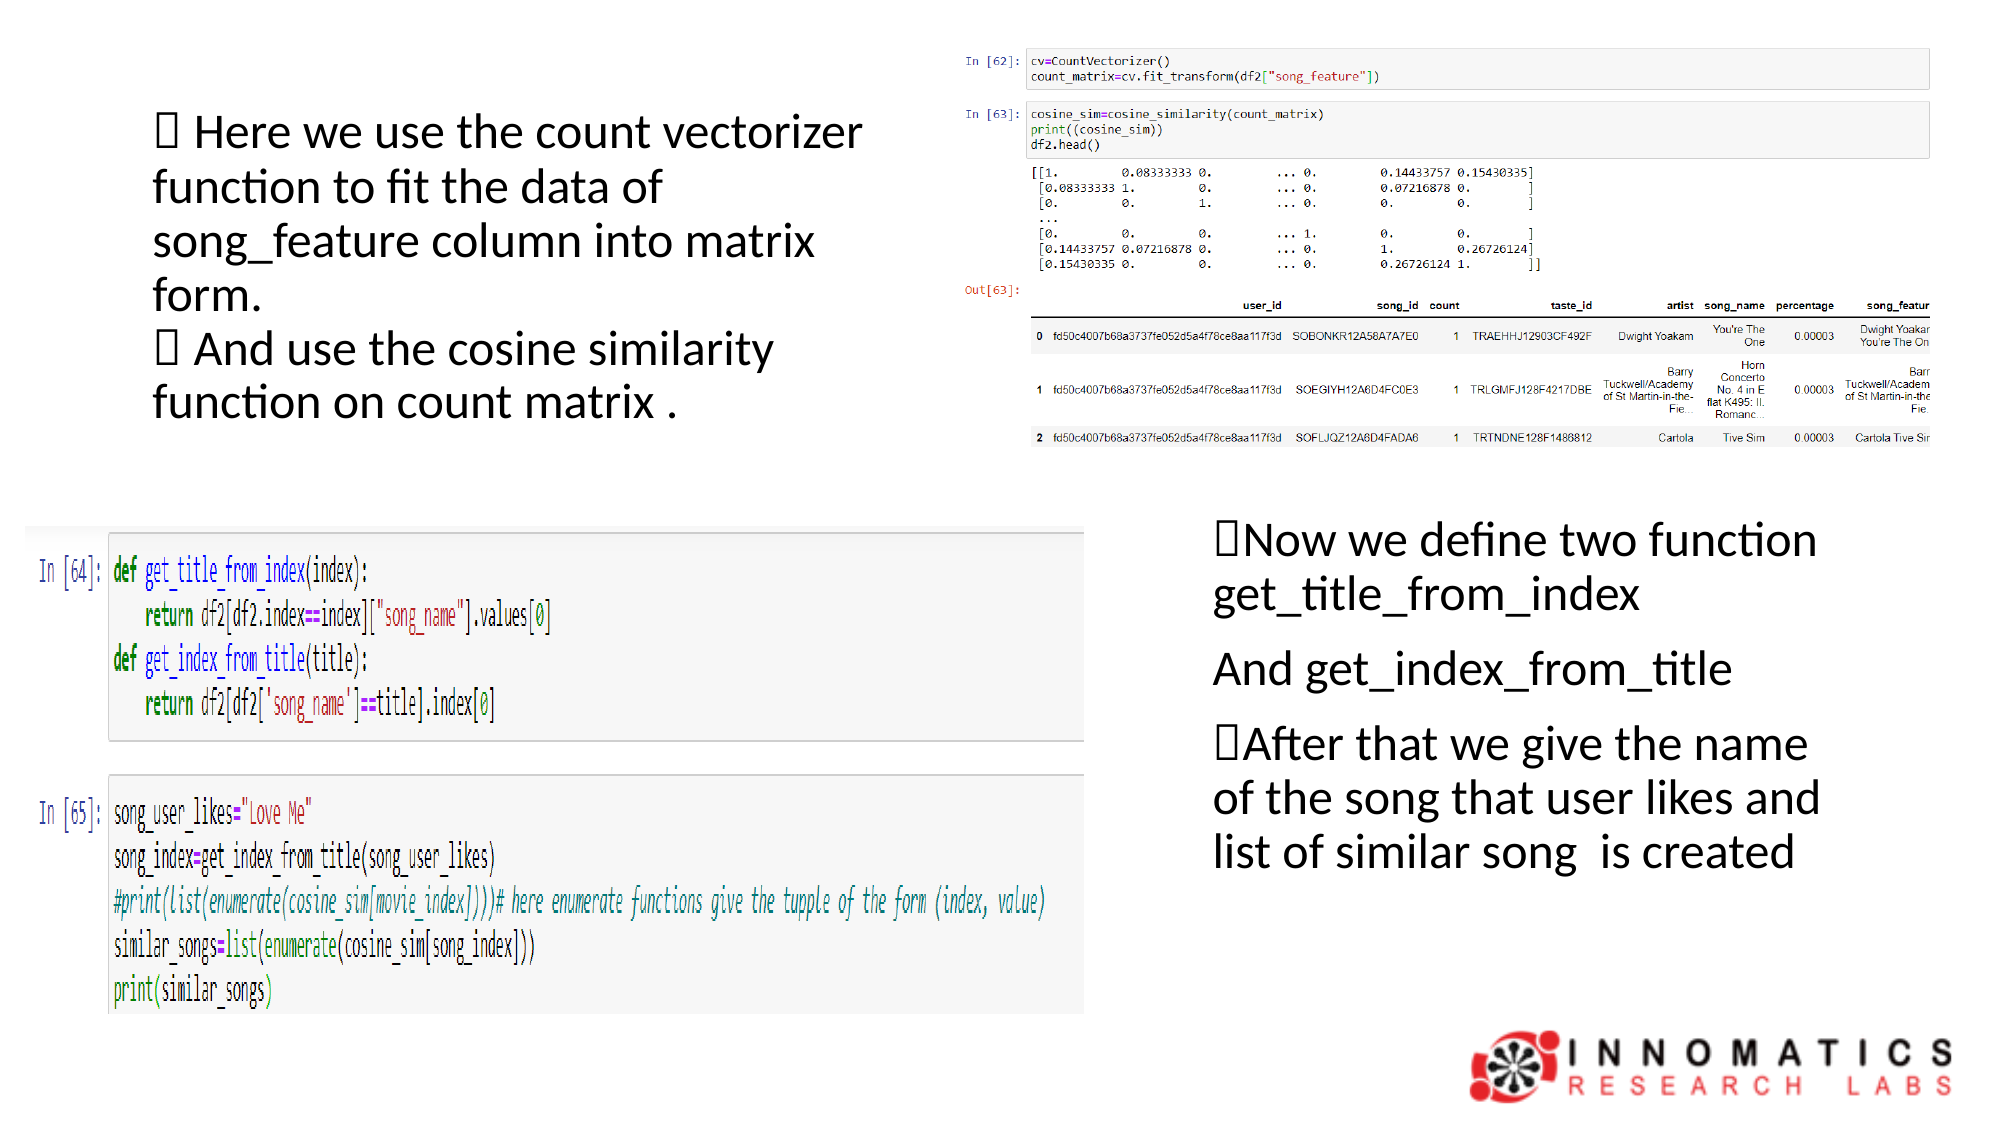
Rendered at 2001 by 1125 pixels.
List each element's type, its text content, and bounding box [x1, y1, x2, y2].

picture [25, 526, 1084, 1014]
picture [961, 46, 1939, 448]
picture [1445, 1014, 1975, 1125]
title  Here we use the count vectorizer function to fit the data of song_feature column into matrix form.  And use the cosine similarity function on count matrix . [137, 59, 925, 476]
list Now we define two function get_title_from_index And get_index_from_title After that we give the name of the song that user likes and list of similar song is created [1178, 506, 1863, 1014]
